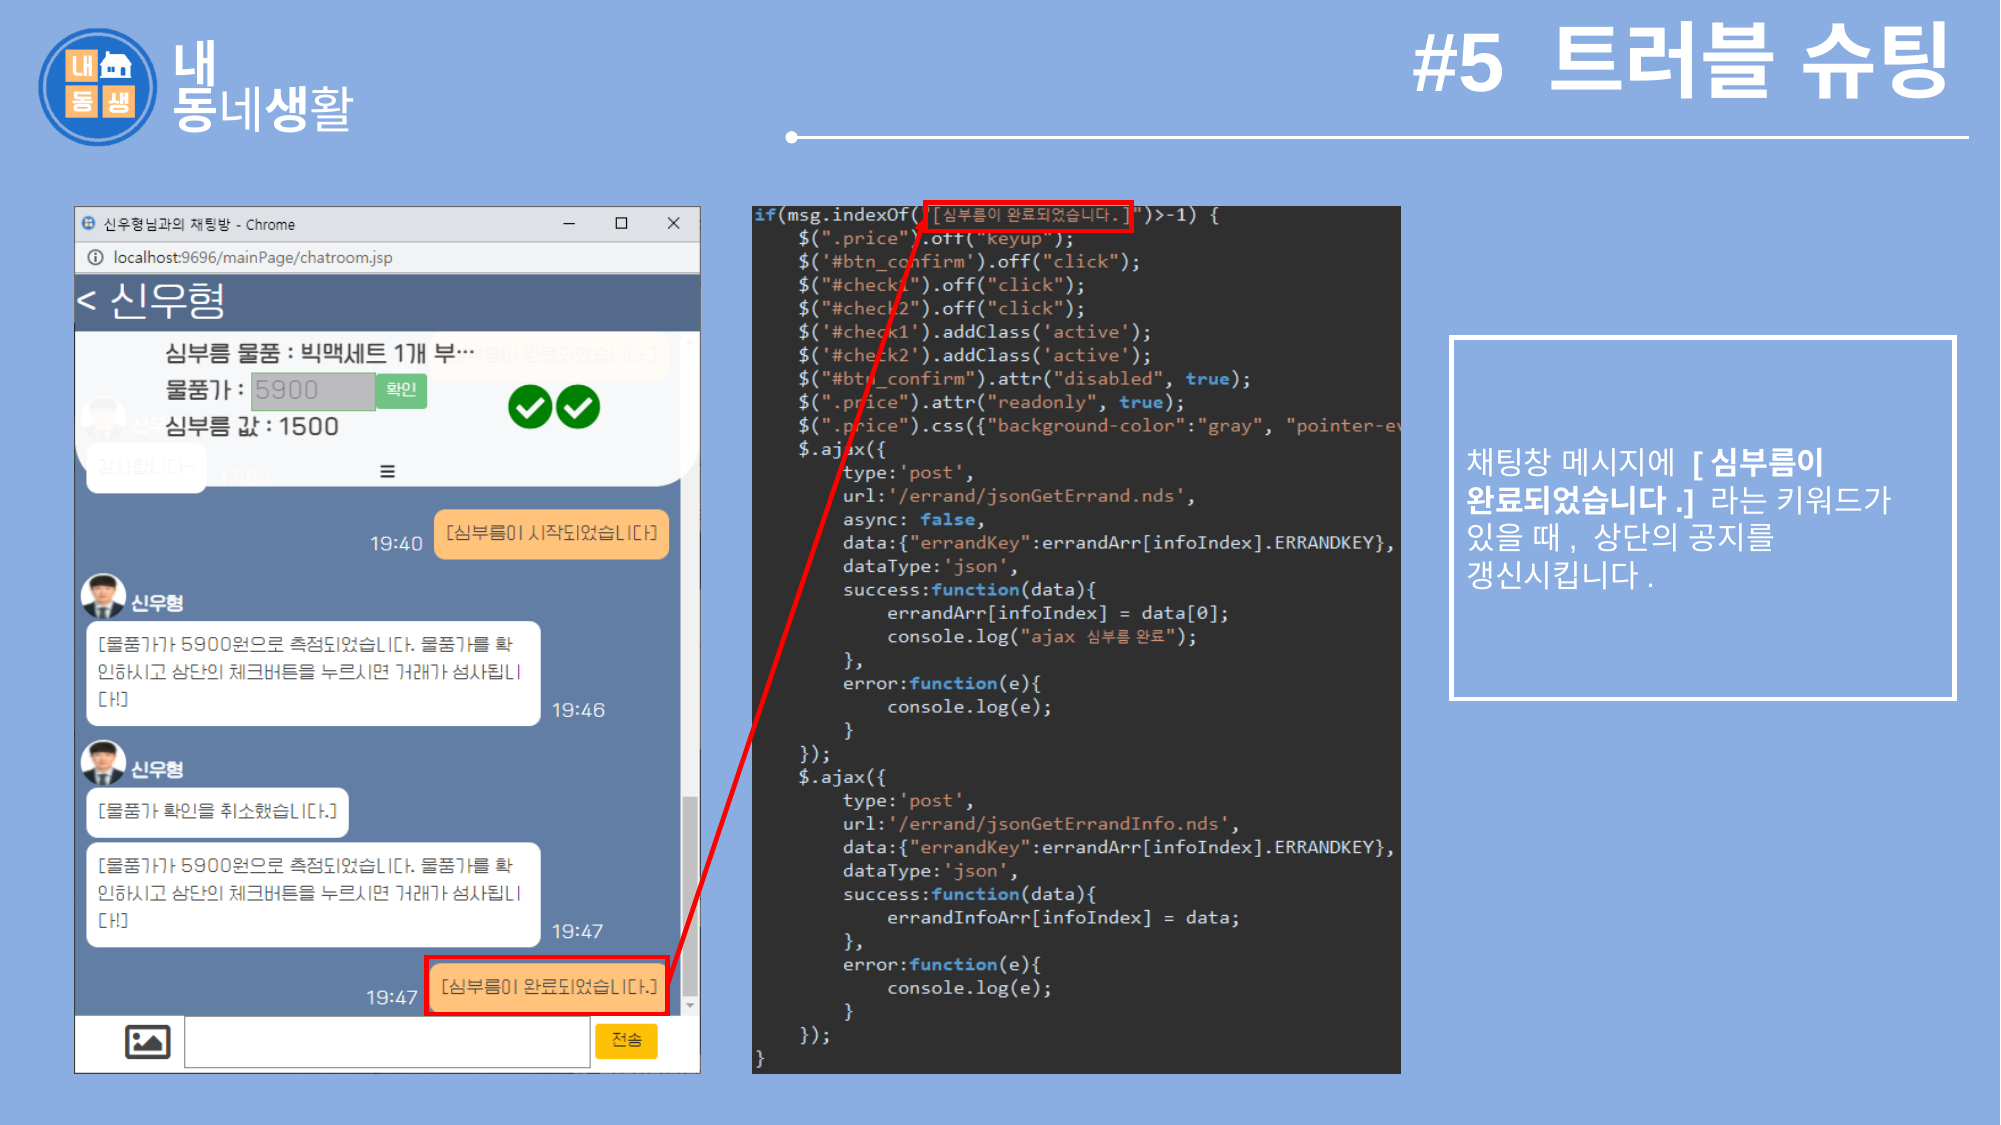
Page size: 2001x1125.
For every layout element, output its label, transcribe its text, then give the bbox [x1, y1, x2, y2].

picture [74, 206, 701, 1074]
text_box 채팅창 메시지에 [심부름이 완료되었습니다.] 라는 키워드가 있을 때, 상단의 공지를 갱신시킵니다. [1451, 337, 1956, 700]
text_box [667, 216, 926, 986]
picture [752, 206, 1401, 1074]
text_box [778, 0, 1982, 225]
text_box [20, 10, 491, 164]
